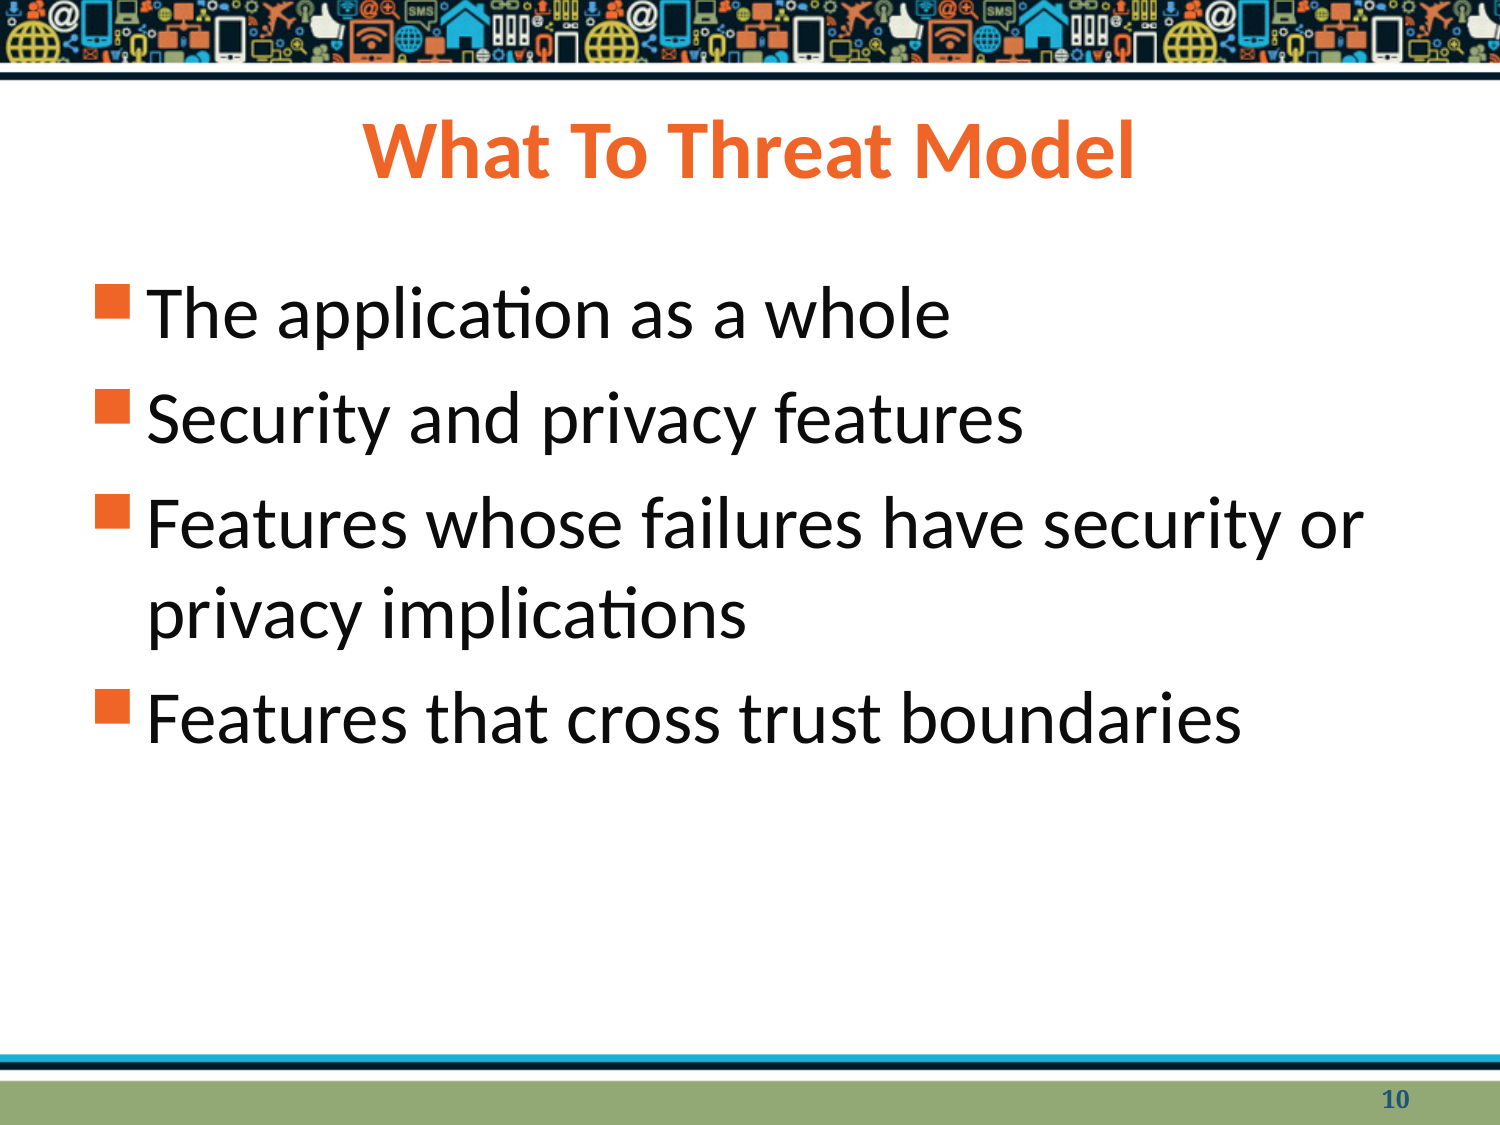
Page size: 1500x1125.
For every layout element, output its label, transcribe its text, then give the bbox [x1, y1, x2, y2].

slide_number 10 [1112, 1049, 1426, 1125]
picture [924, 0, 930, 8]
title What To Threat Model [75, 87, 1425, 204]
list The application as a whole Security and privacy features Features whose failures have security or privacy implications Features that cross trust boundaries [75, 256, 1425, 950]
picture [0, 0, 1500, 1125]
